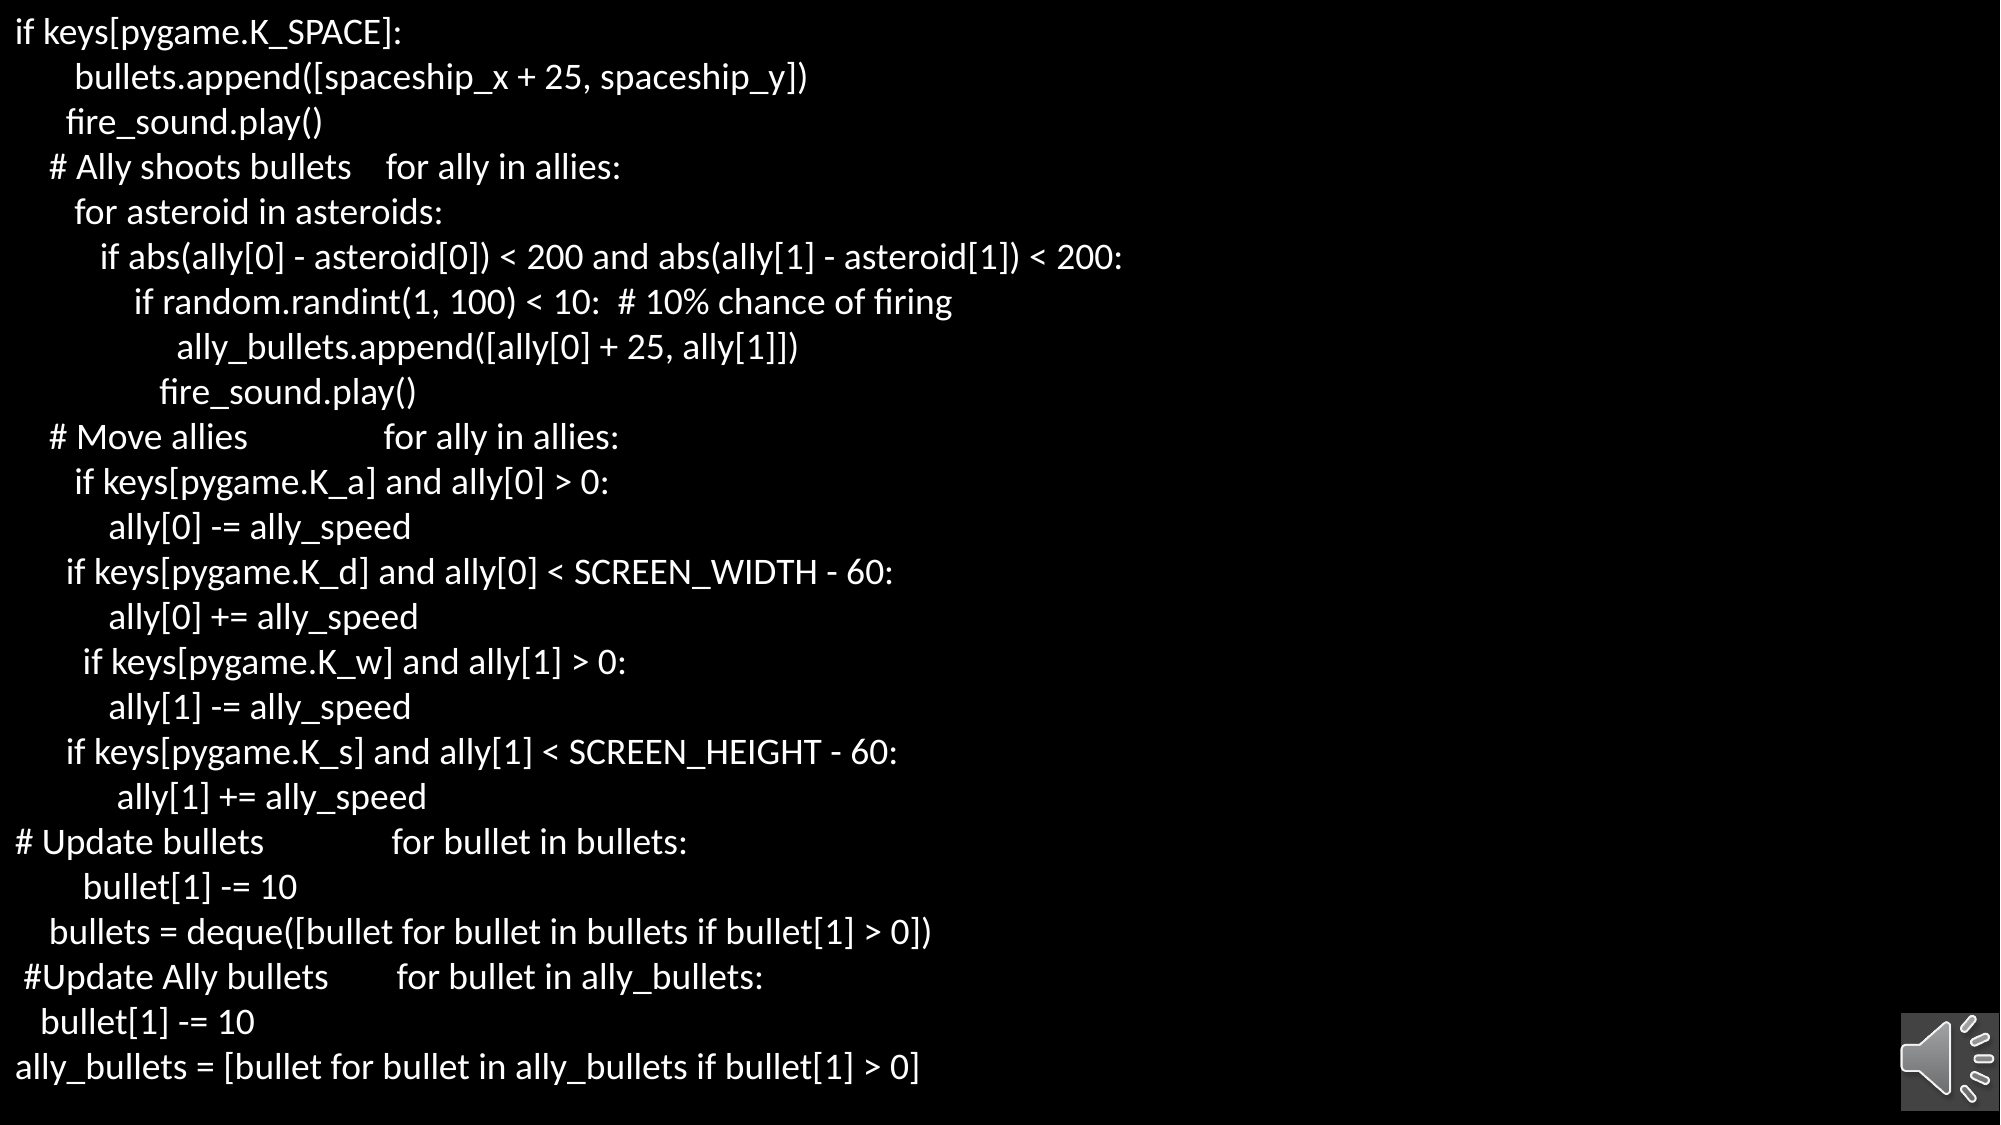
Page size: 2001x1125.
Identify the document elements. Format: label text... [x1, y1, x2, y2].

text_box if keys[pygame.K_SPACE]: bullets.append([spaceship_x + 25, spaceship_y]) fire_sound.play() # Ally shoots bullets for ally in allies: for asteroid in asteroids: if abs(ally[0] - asteroid[0]) < 200 and abs(ally[1] - asteroid[1]) < 200: if random.randint(1, 100) < 10: # 10% chance of firing ally_bullets.append([ally[0] + 25, ally[1]]) fire_sound.play() # Move allies for ally in allies: if keys[pygame.K_a] and ally[0] > 0: ally[0] -= ally_speed if keys[pygame.K_d] and ally[0] < SCREEN_WIDTH - 60: ally[0] += ally_speed if keys[pygame.K_w] and ally[1] > 0: ally[1] -= ally_speed if keys[pygame.K_s] and ally[1] < SCREEN_HEIGHT - 60: ally[1] += ally_speed # Update bullets for bullet in bullets: bullet[1] -= 10 bullets = deque([bullet for bullet in bullets if bullet[1] > 0]) #Update Ally bullets for bullet in ally_bullets: bullet[1] -= 10 ally_bullets = [bullet for bullet in ally_bullets if bullet[1] > 0] [0, 0, 2000, 1125]
picture [1899, 1011, 2000, 1112]
